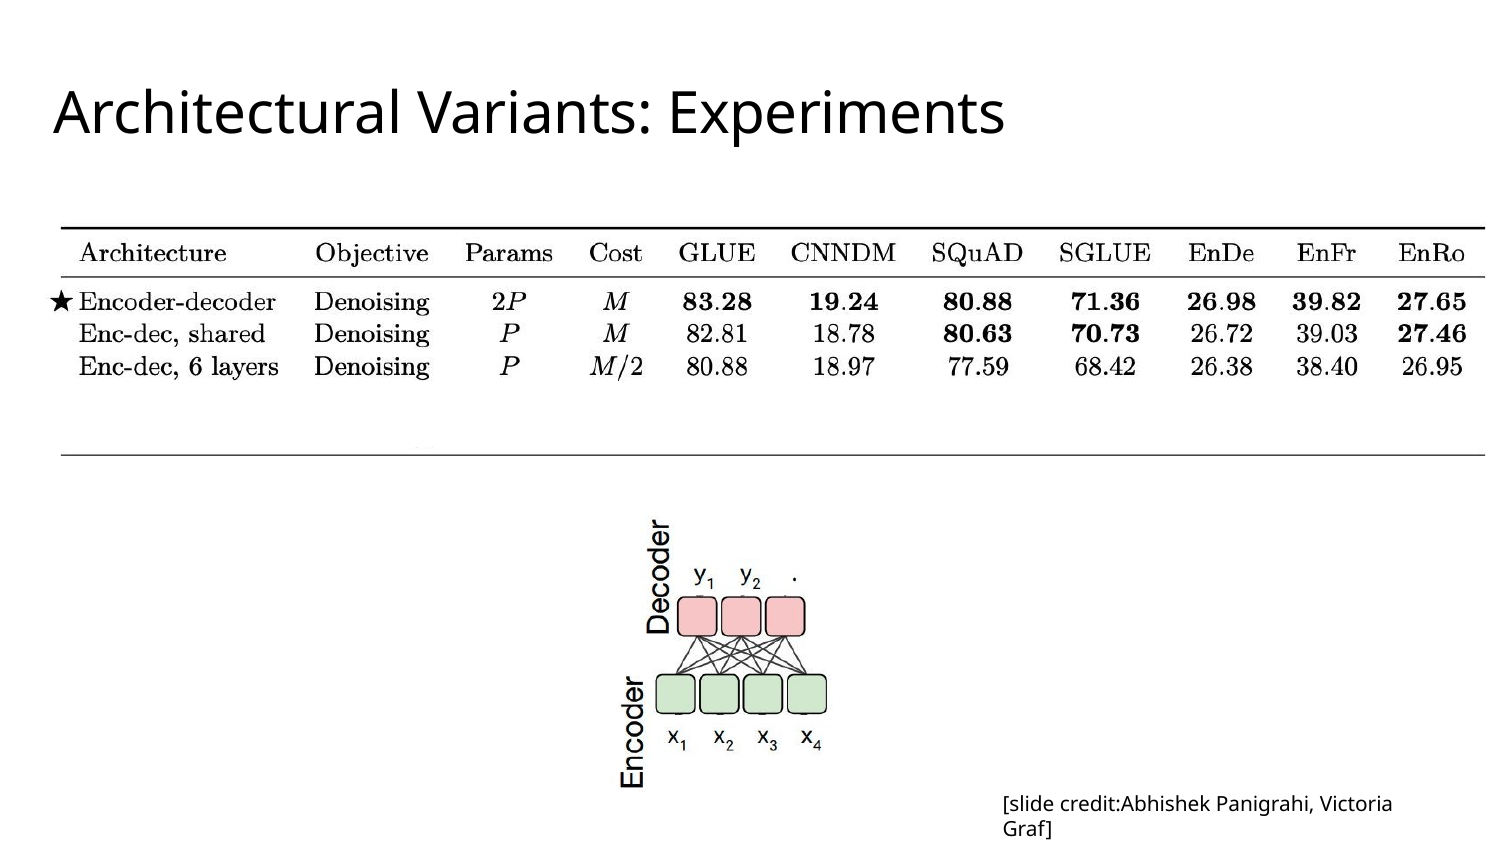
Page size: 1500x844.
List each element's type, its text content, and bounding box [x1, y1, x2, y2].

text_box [610, 466, 841, 831]
text_box [slide credit:Abhishek Panigrahi, Victoria Graf] [987, 783, 1449, 844]
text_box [45, 222, 1486, 456]
title Architectural Variants: Experiments [51, 72, 1449, 217]
